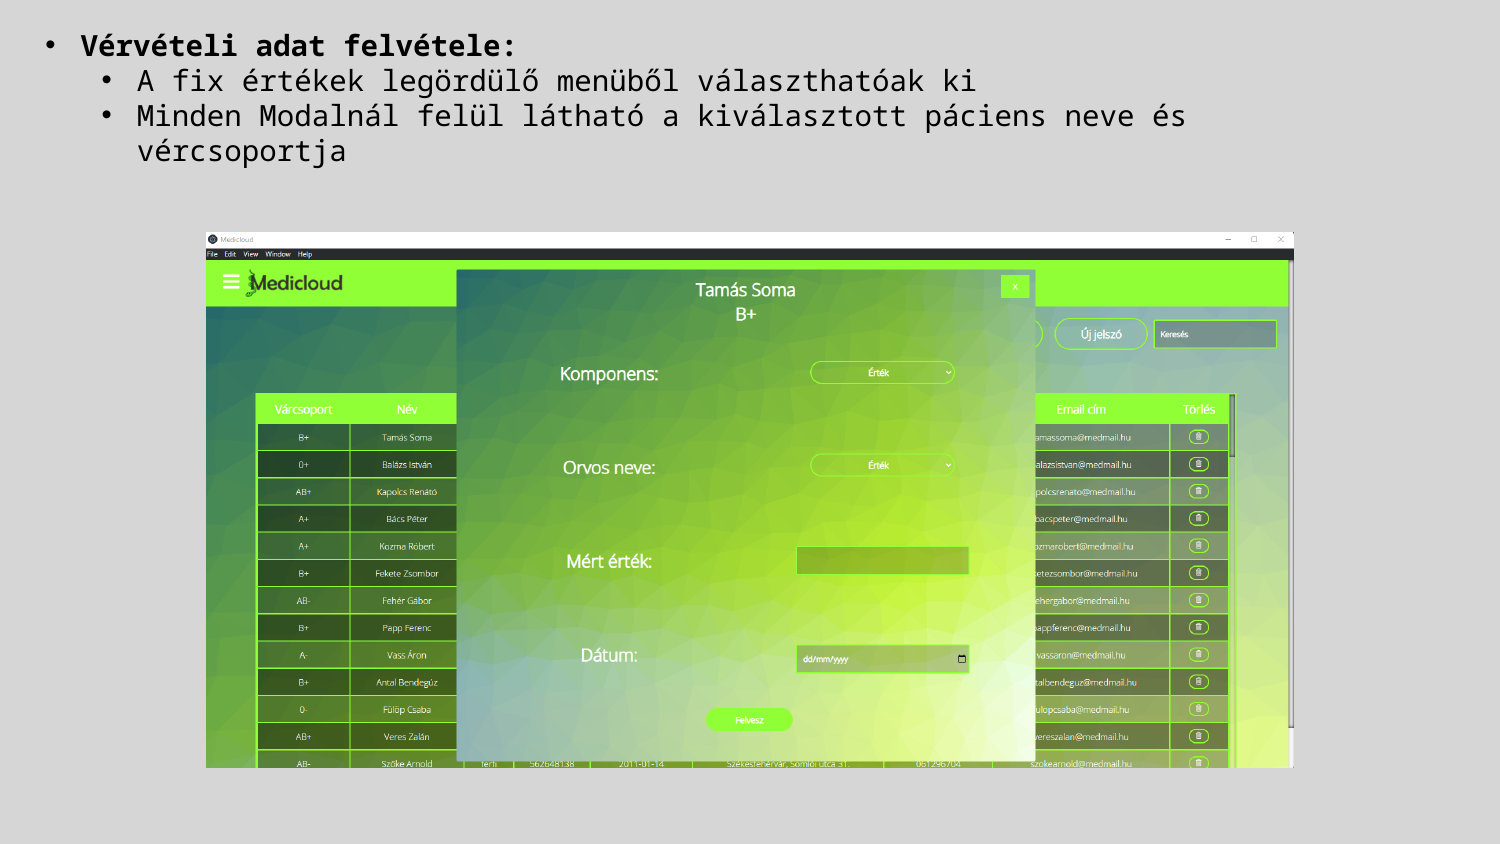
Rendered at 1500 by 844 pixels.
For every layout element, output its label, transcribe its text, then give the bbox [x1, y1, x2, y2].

text_box Vérvételi adat felvétele: A fix értékek legördülő menüből választhatóak ki Minden Modalnál felül látható a kiválasztott páciens neve és vércsoportja [30, 19, 1303, 175]
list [206, 232, 1294, 769]
